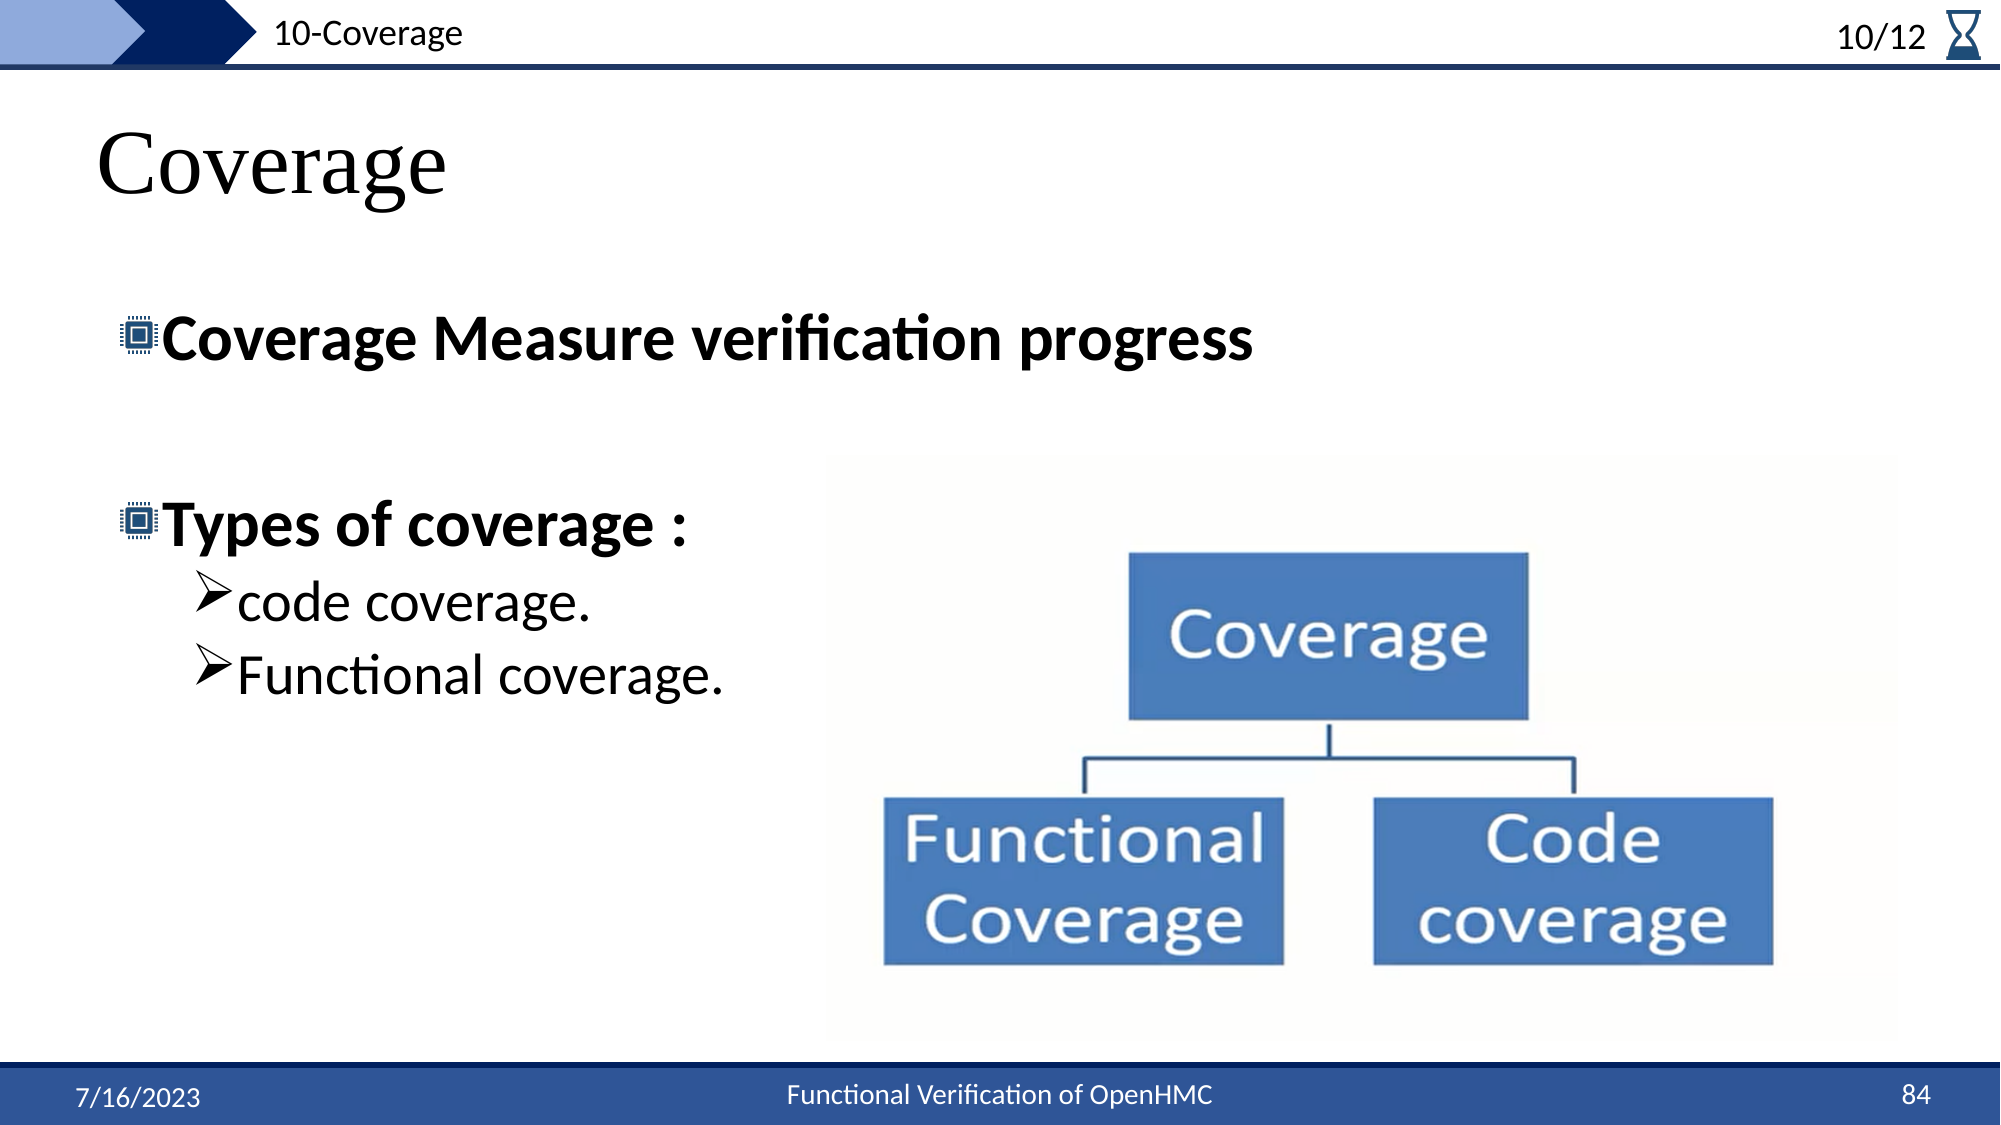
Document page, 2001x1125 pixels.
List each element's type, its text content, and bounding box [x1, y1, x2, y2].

footer Functional Verification of OpenHMC [662, 1063, 1338, 1124]
list Coverage Measure verification progress Types of coverage : code coverage. Functional coverage. [100, 295, 1764, 1029]
title Coverage [81, 85, 1807, 243]
list 10-Coverage [258, 5, 734, 61]
slide_number 84 [1496, 1063, 1947, 1124]
picture [115, 311, 163, 359]
list 10/12 [1791, 9, 1942, 61]
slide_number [60, 1065, 510, 1125]
picture [826, 455, 1898, 1041]
picture [115, 497, 163, 544]
picture [1934, 5, 1993, 65]
